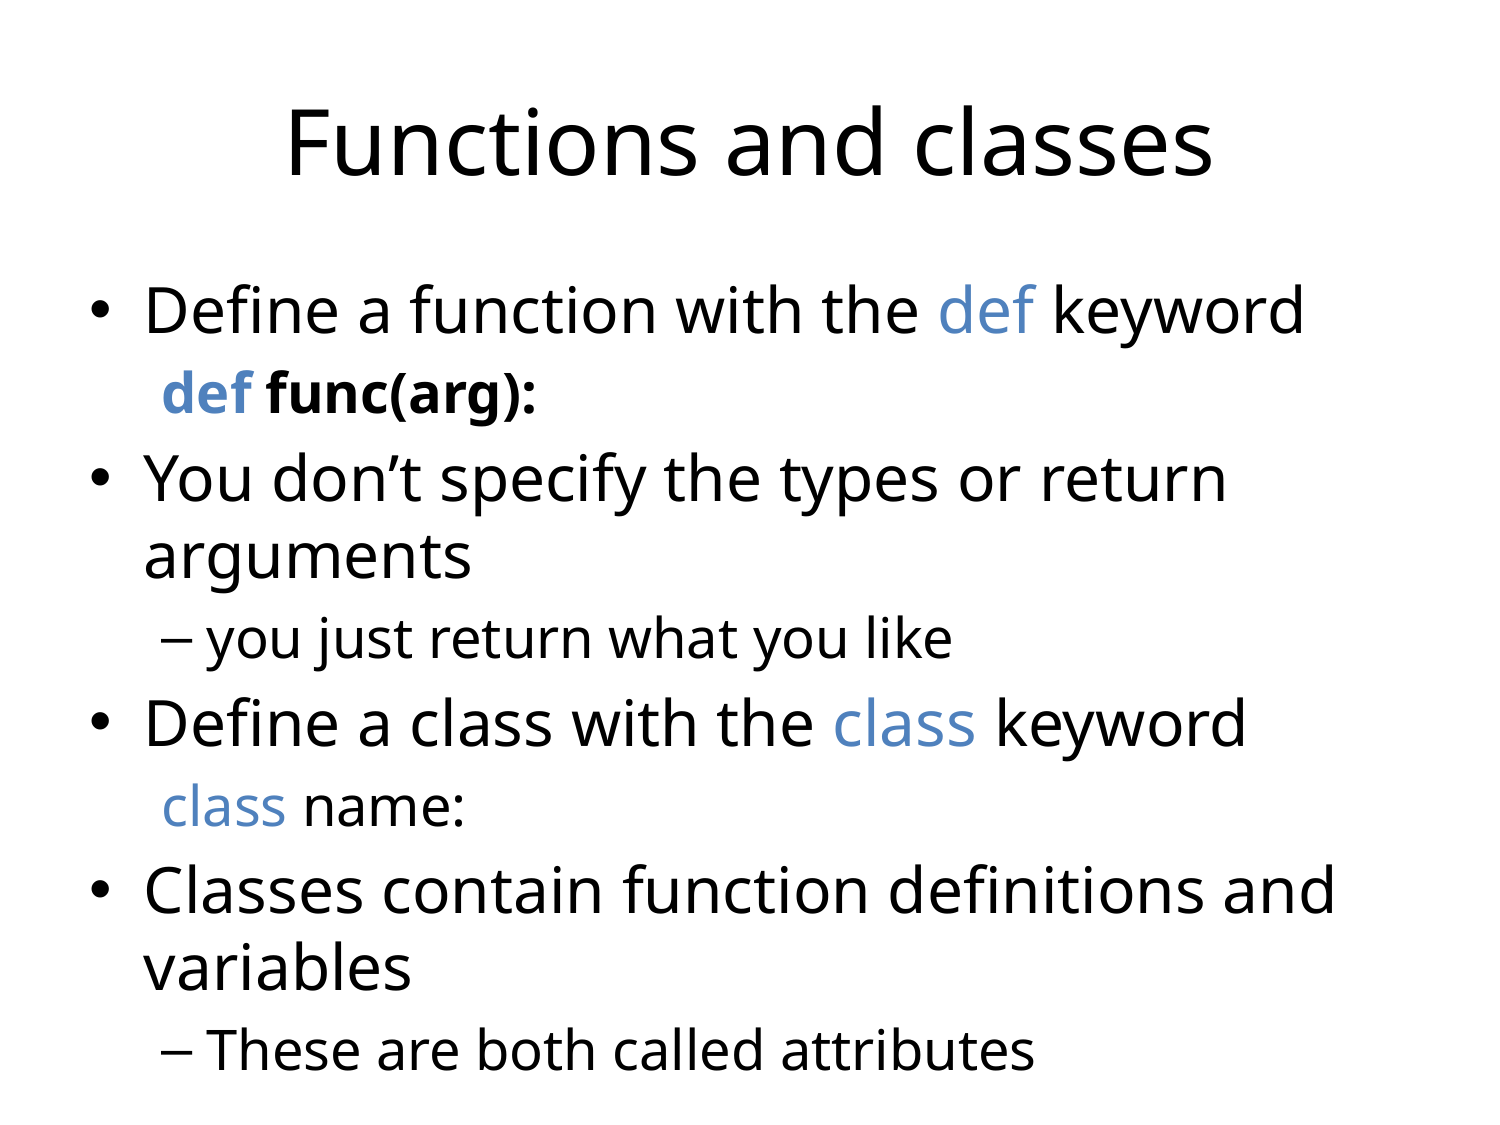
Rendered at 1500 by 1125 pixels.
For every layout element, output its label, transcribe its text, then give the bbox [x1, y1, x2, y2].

text_box Functions and classes [74, 45, 1425, 233]
text_box Define a function with the def keyword def func(arg): You don’t specify the types or return arguments you just return what you like Define a class with the class keyword class name: Classes contain function definitions and variables These are both called attributes [74, 262, 1425, 1094]
